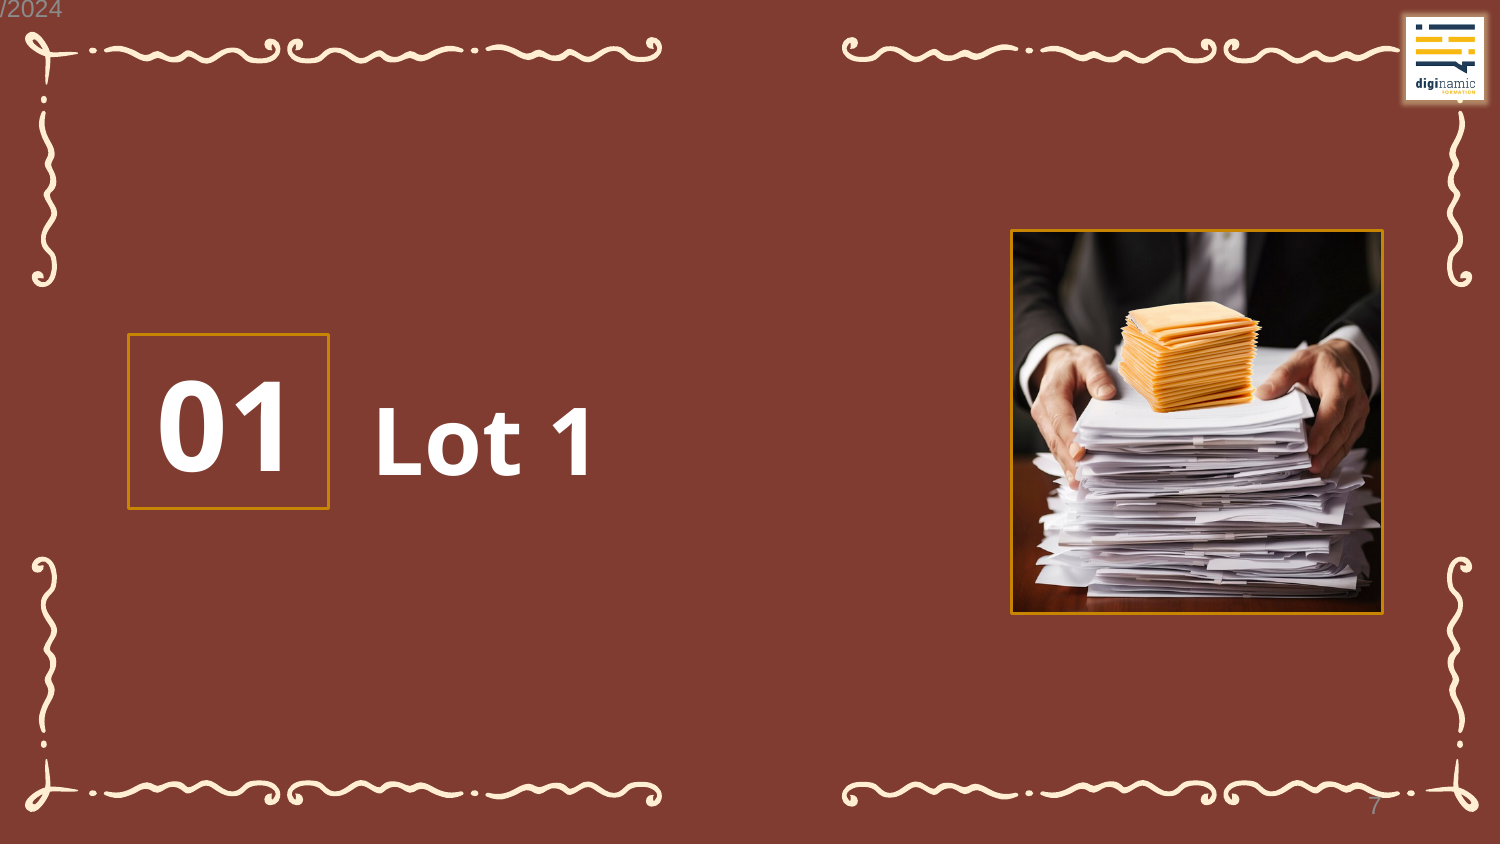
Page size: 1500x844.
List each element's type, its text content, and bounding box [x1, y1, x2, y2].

picture [1406, 17, 1484, 101]
slide_number 7 [1059, 782, 1397, 828]
picture [1012, 231, 1381, 613]
title Lot 1 [356, 334, 984, 509]
title 01 [127, 333, 330, 510]
